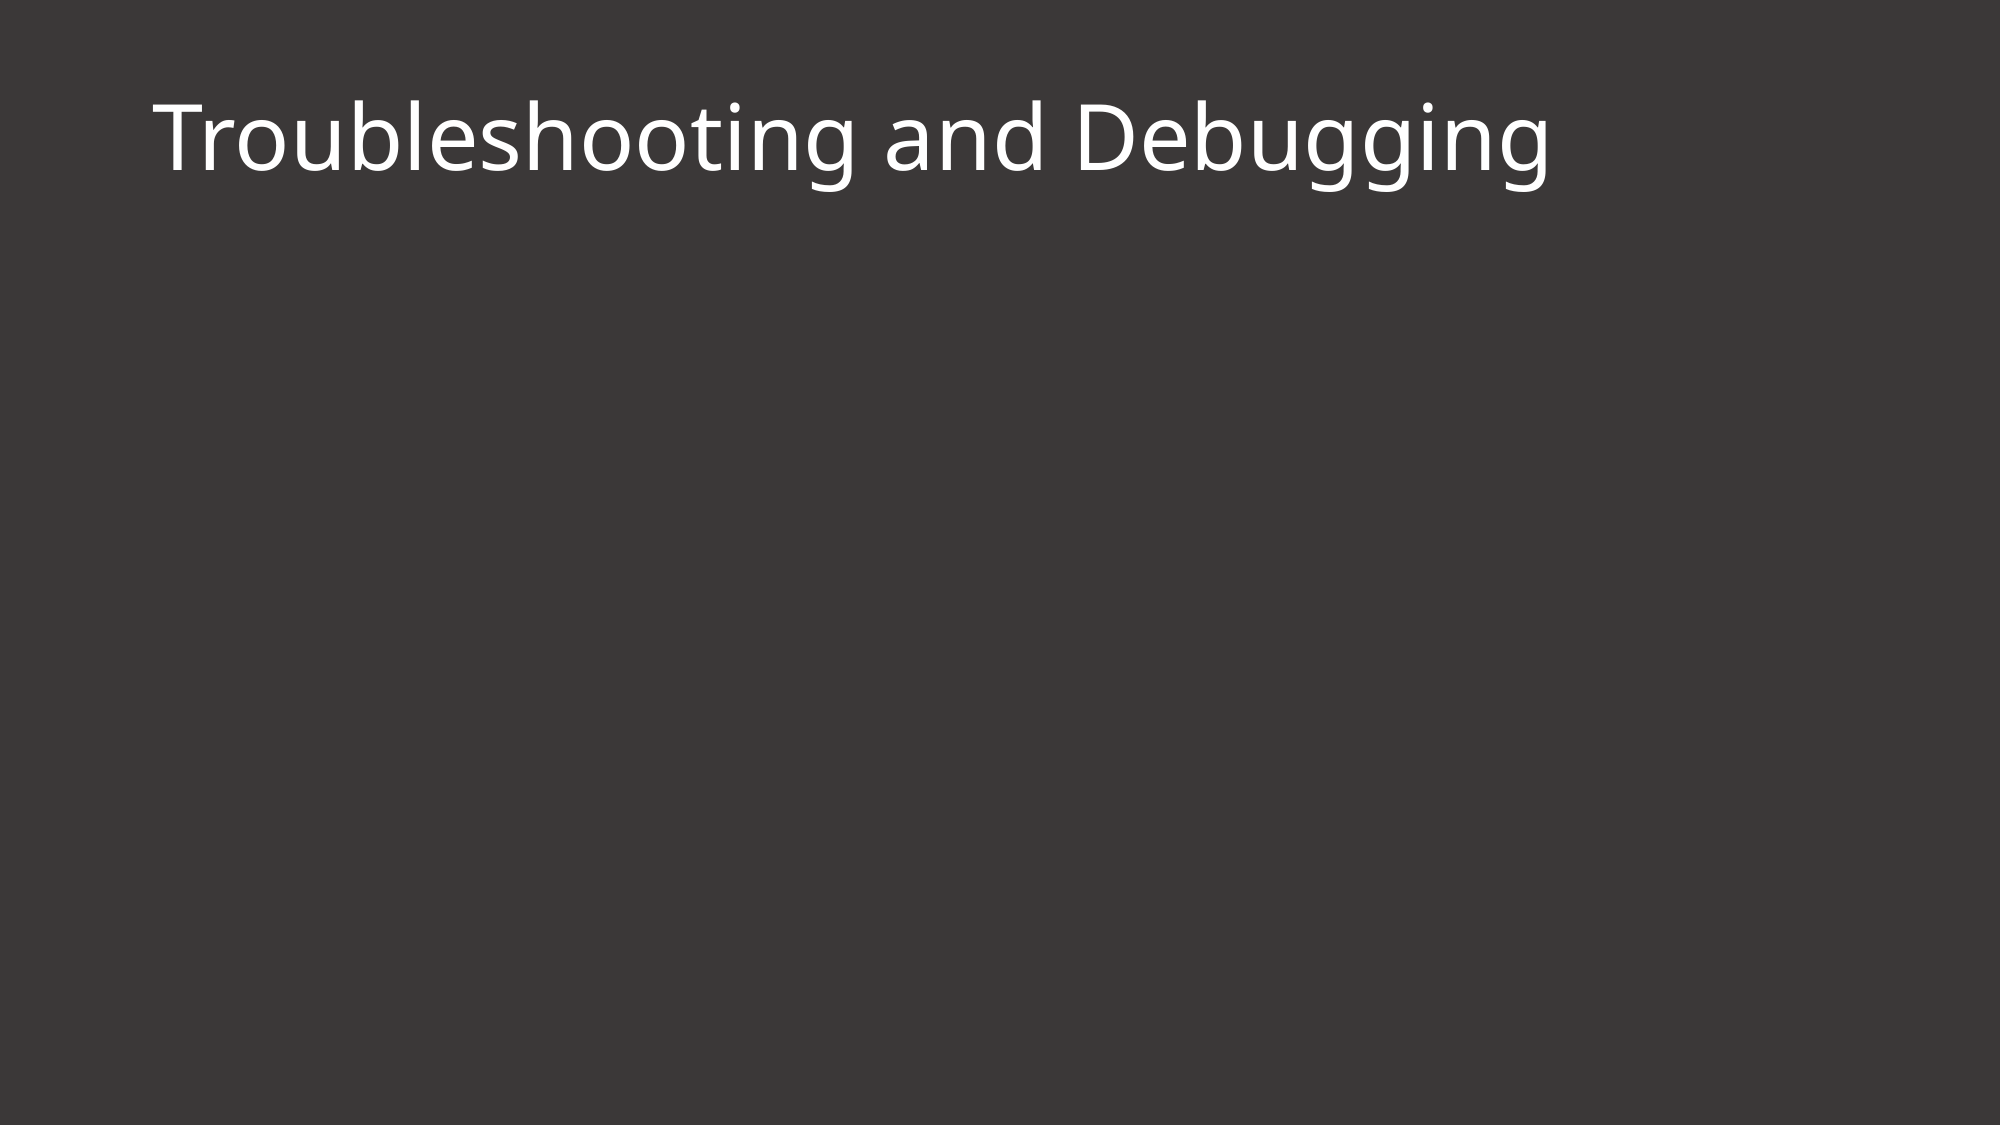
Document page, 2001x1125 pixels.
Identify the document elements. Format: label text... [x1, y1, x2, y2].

title Troubleshooting and Debugging [137, 39, 1863, 243]
